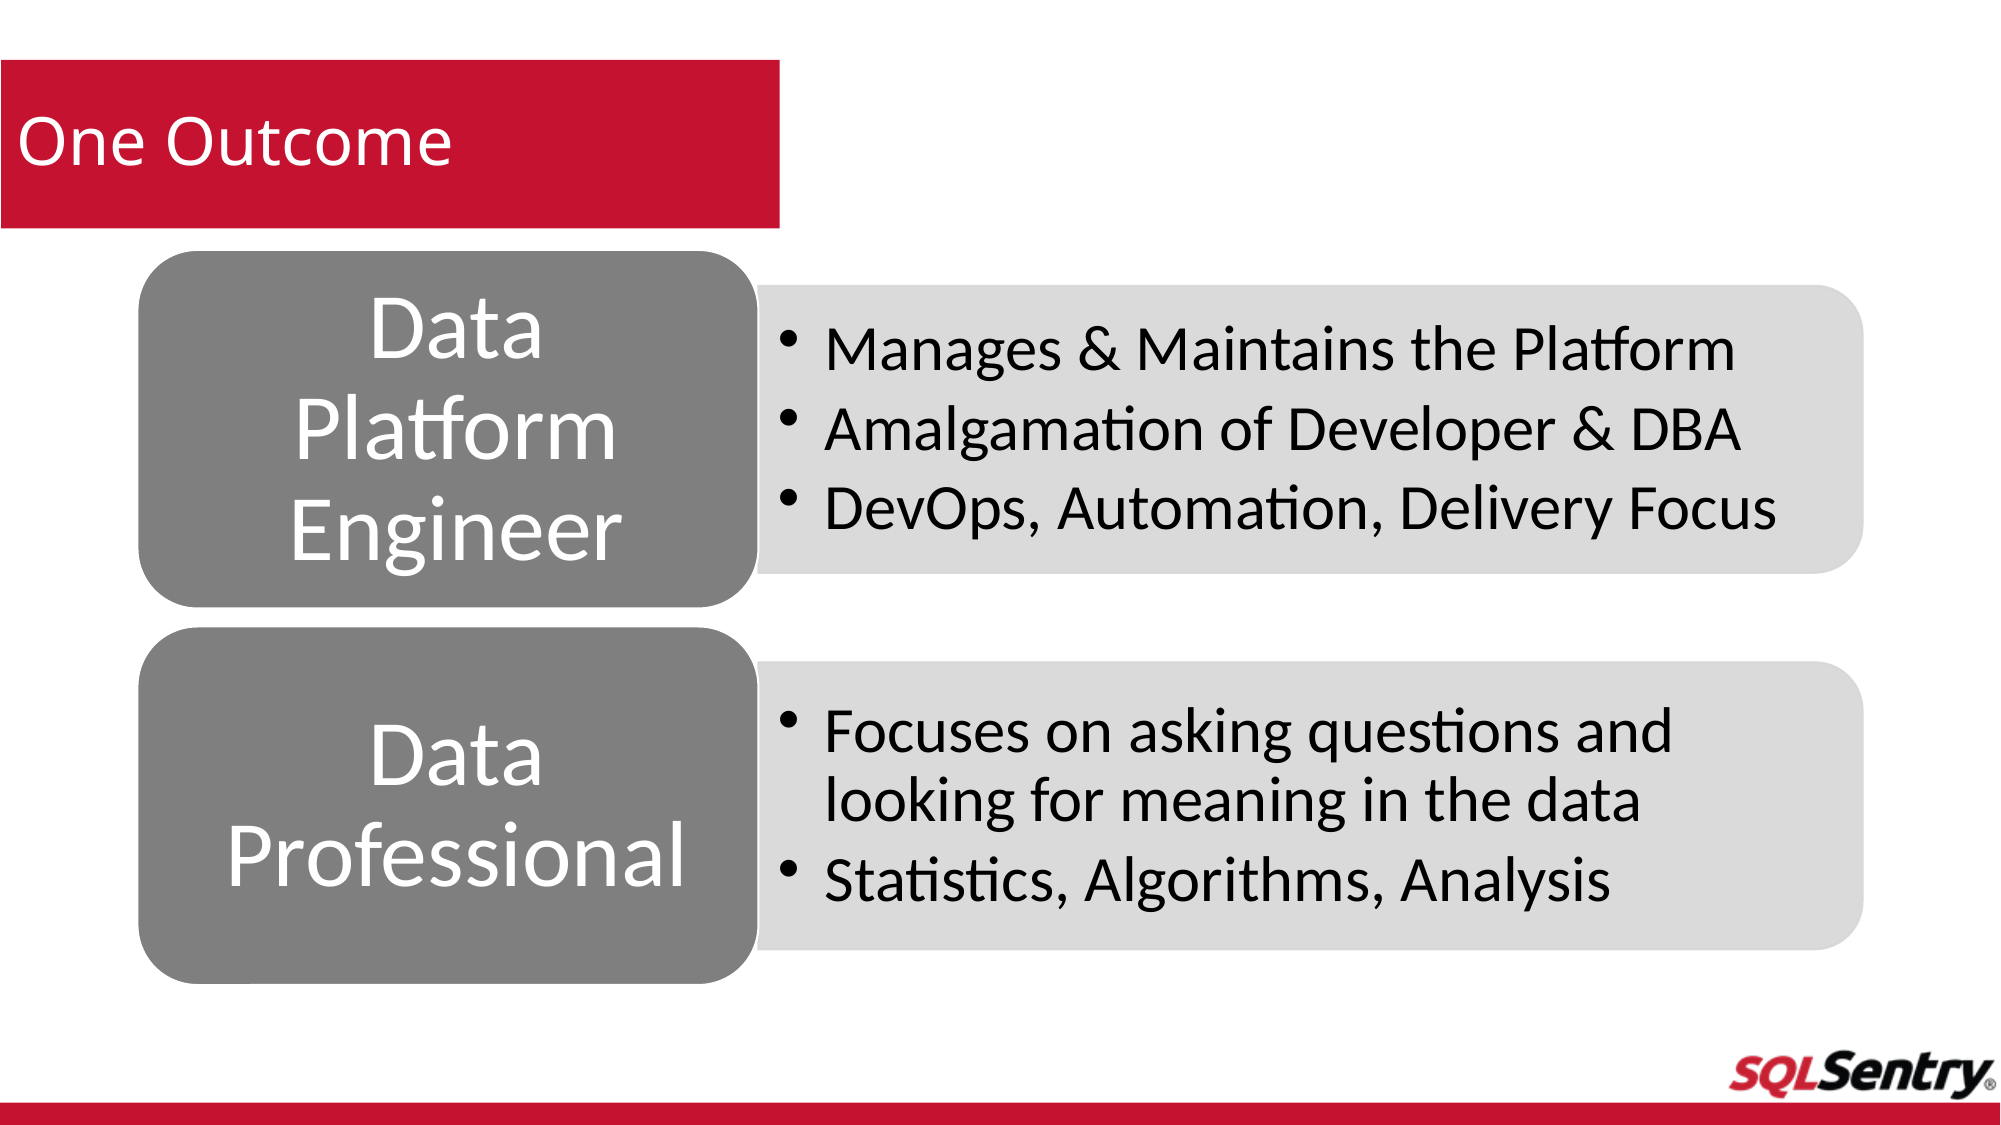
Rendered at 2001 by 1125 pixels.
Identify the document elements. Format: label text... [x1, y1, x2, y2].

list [137, 249, 1863, 986]
title One Outcome [1, 59, 780, 229]
picture [1727, 1048, 1998, 1103]
